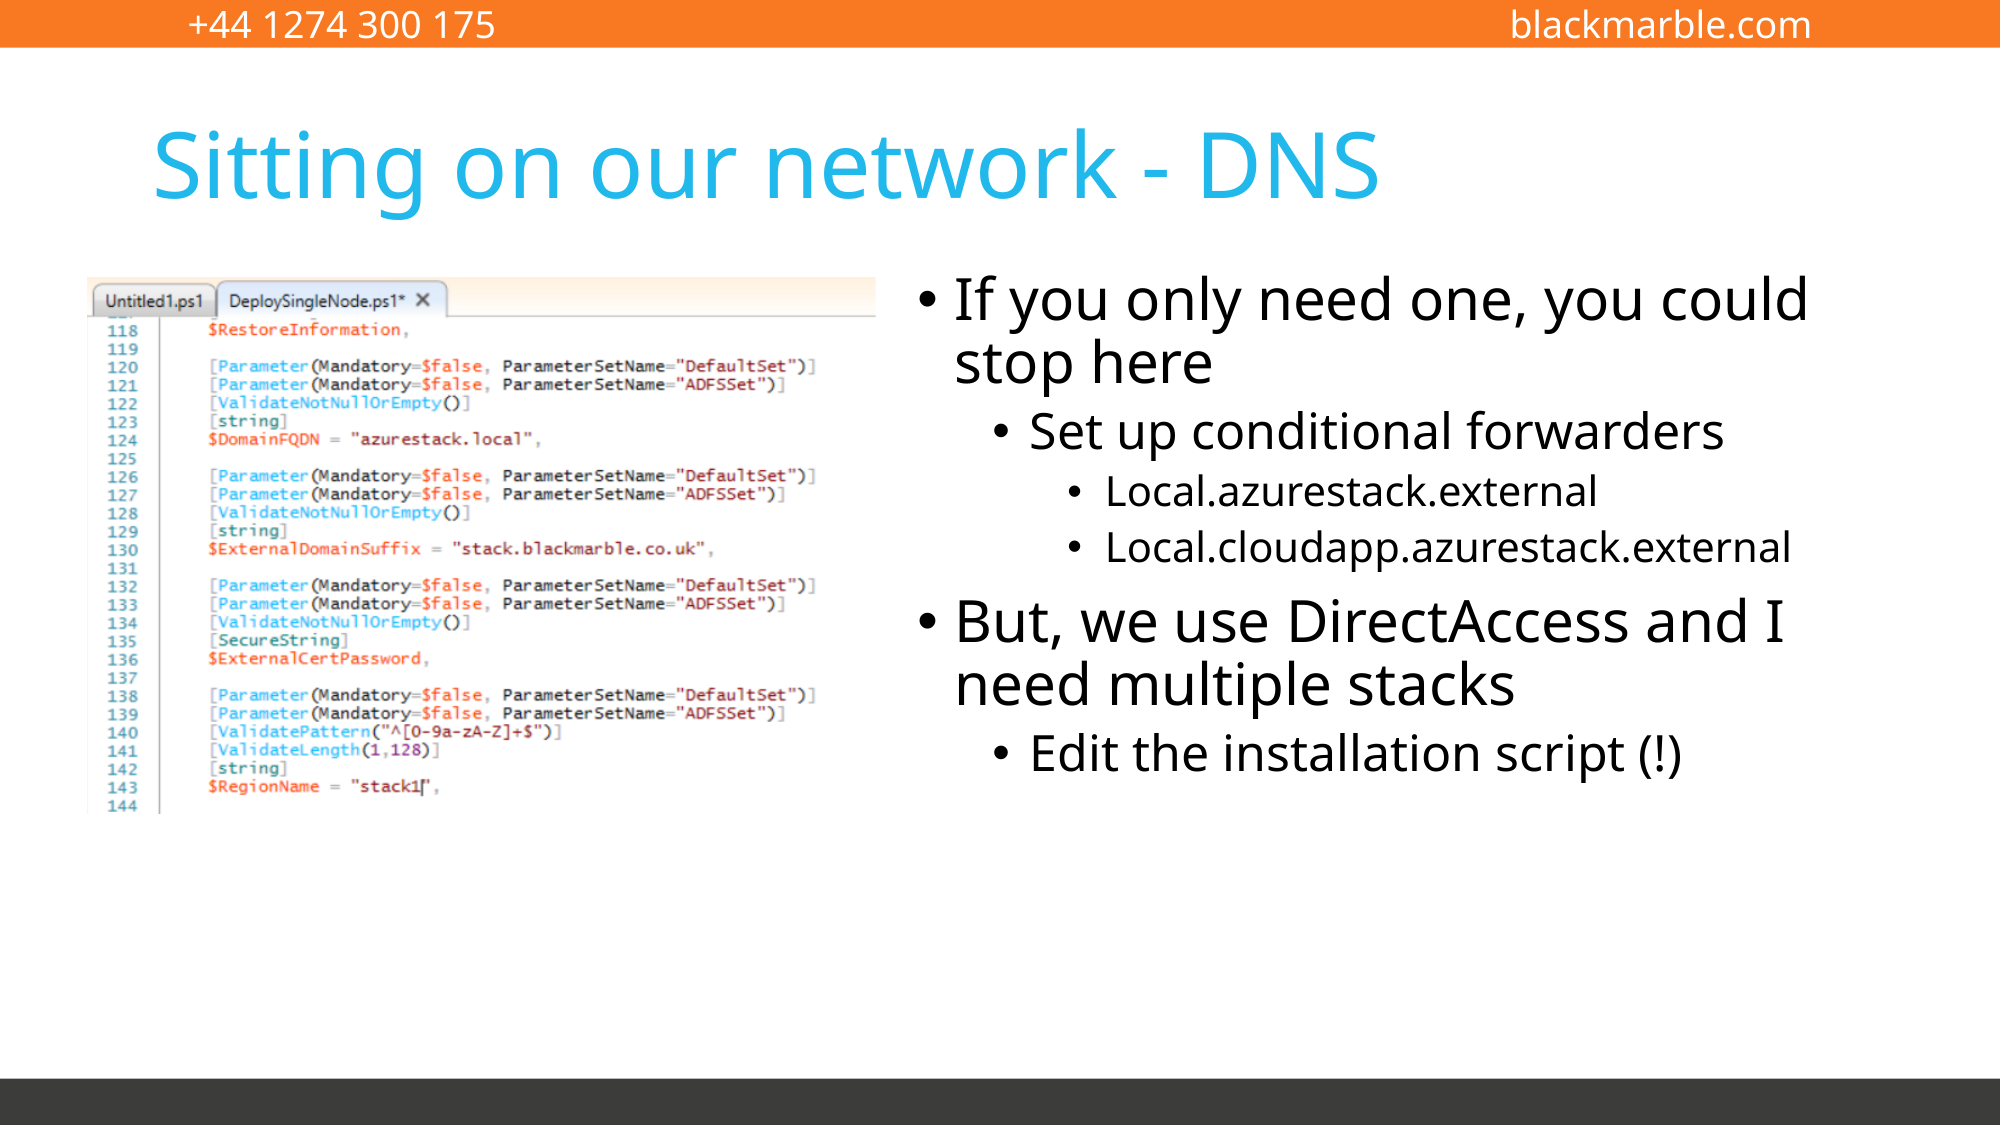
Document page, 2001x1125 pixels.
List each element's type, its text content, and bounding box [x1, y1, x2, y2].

list If you only need one, you could stop here Set up conditional forwarders Local.azurestack.external Local.cloudapp.azurestack.external But, we use DirectAccess and I need multiple stacks Edit the installation script (!) [902, 262, 1884, 1014]
picture [87, 277, 876, 814]
title Sitting on our network - DNS [137, 59, 1863, 278]
